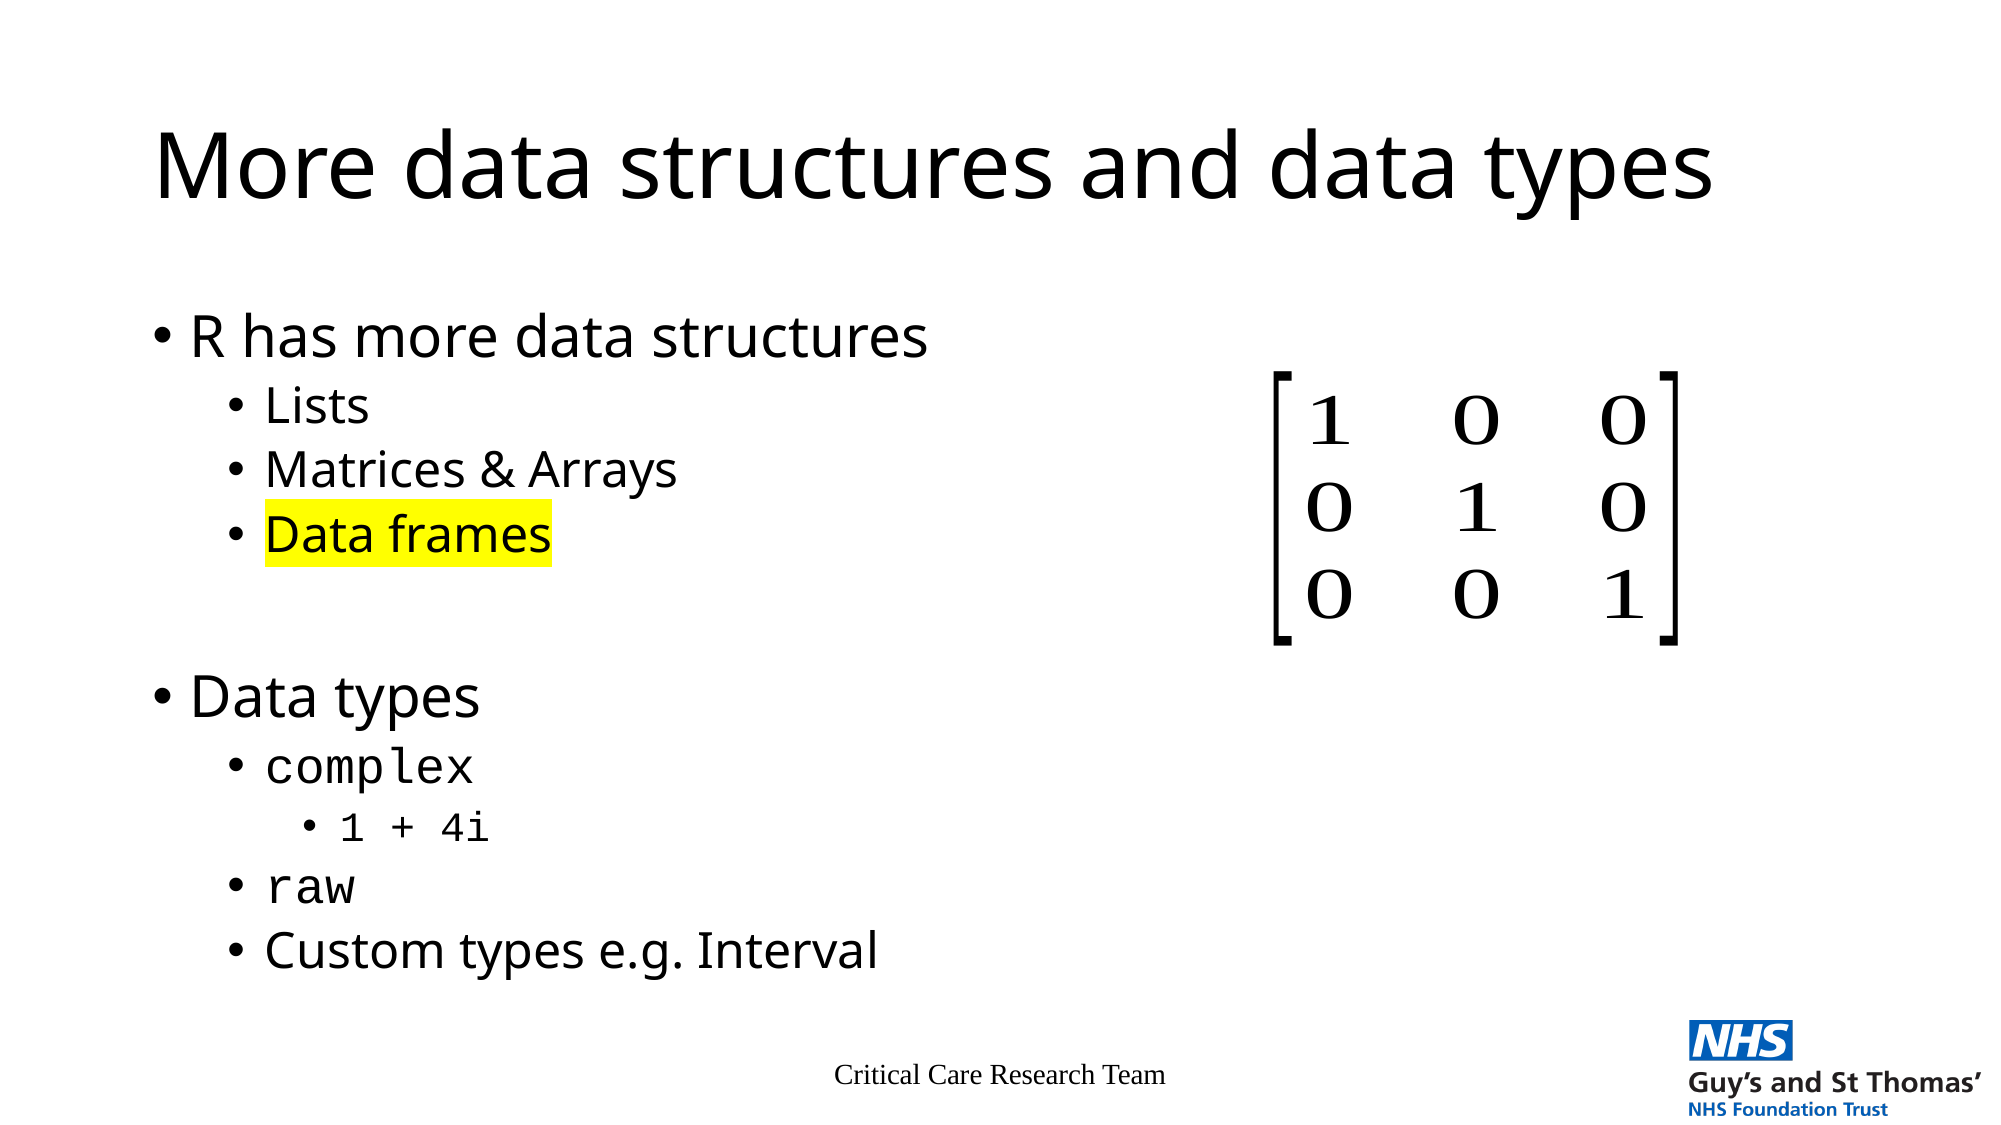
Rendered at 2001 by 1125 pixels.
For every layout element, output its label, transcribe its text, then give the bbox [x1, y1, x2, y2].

list R has more data structures Lists Matrices & Arrays Data frames Data types complex 1 + 4i raw Custom types e.g. Interval [137, 299, 1863, 1014]
footer Critical Care Research Team [662, 1042, 1338, 1103]
picture [1688, 1019, 1982, 1116]
title More data structures and data types [137, 59, 1863, 278]
